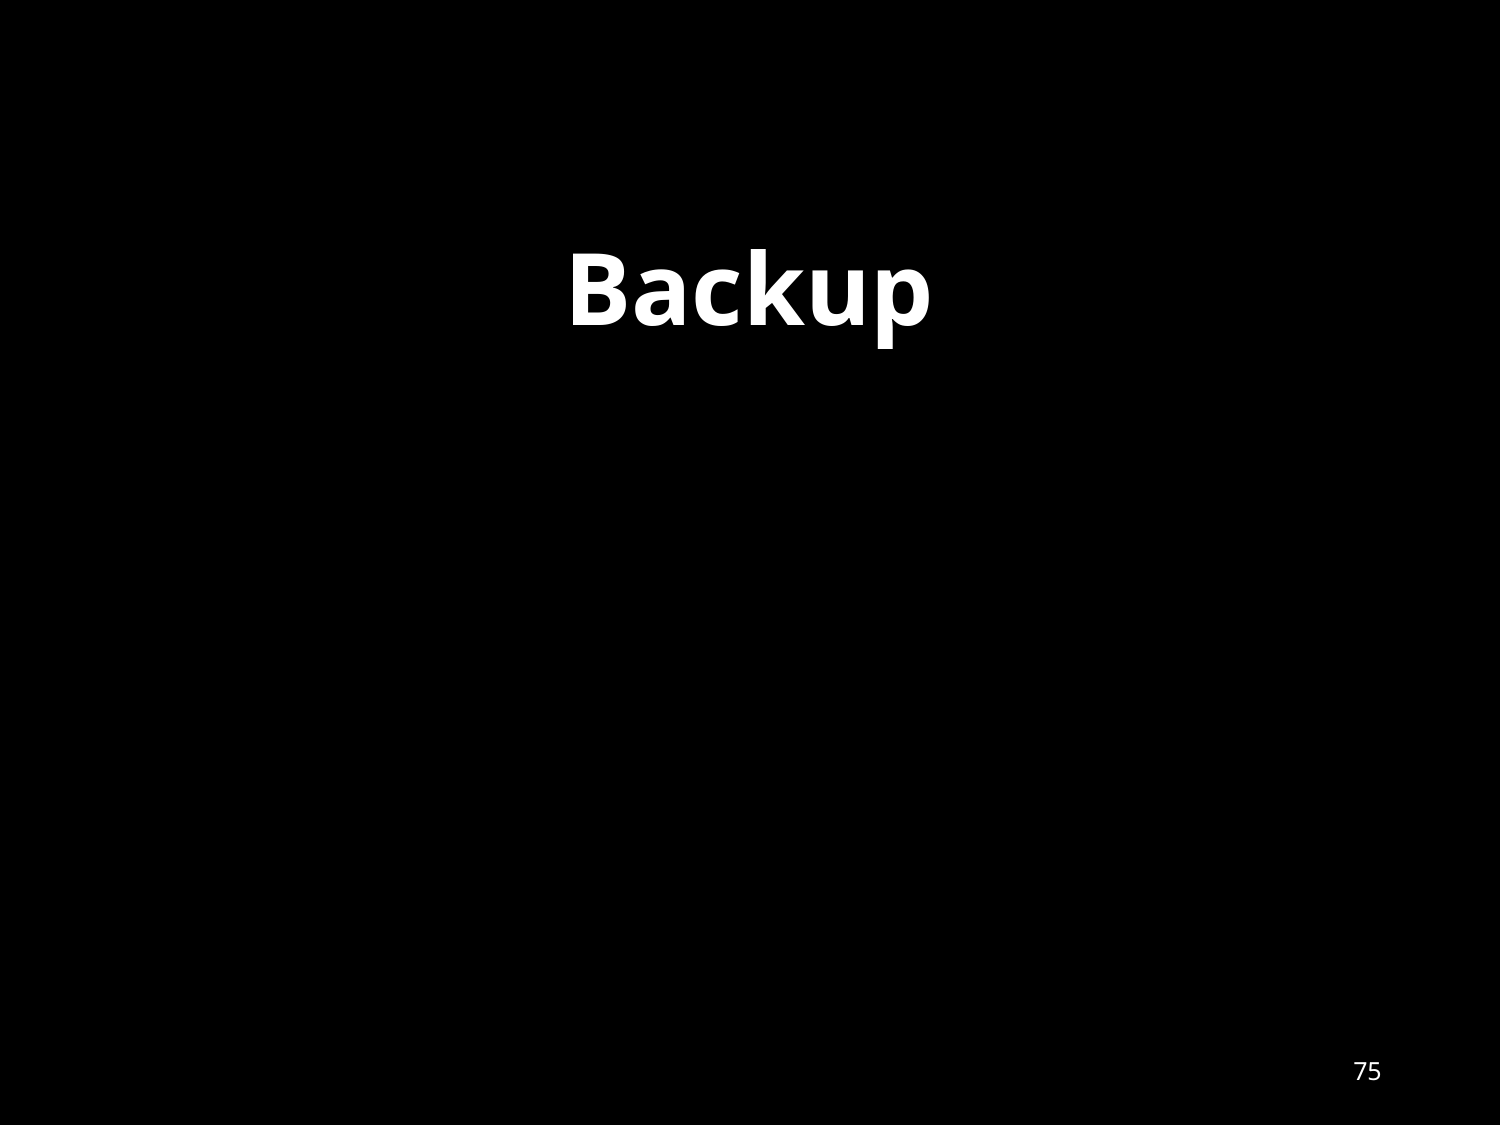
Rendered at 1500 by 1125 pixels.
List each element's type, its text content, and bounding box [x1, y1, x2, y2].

slide_number 75 [1059, 1042, 1397, 1103]
title Backup [102, 231, 1397, 520]
